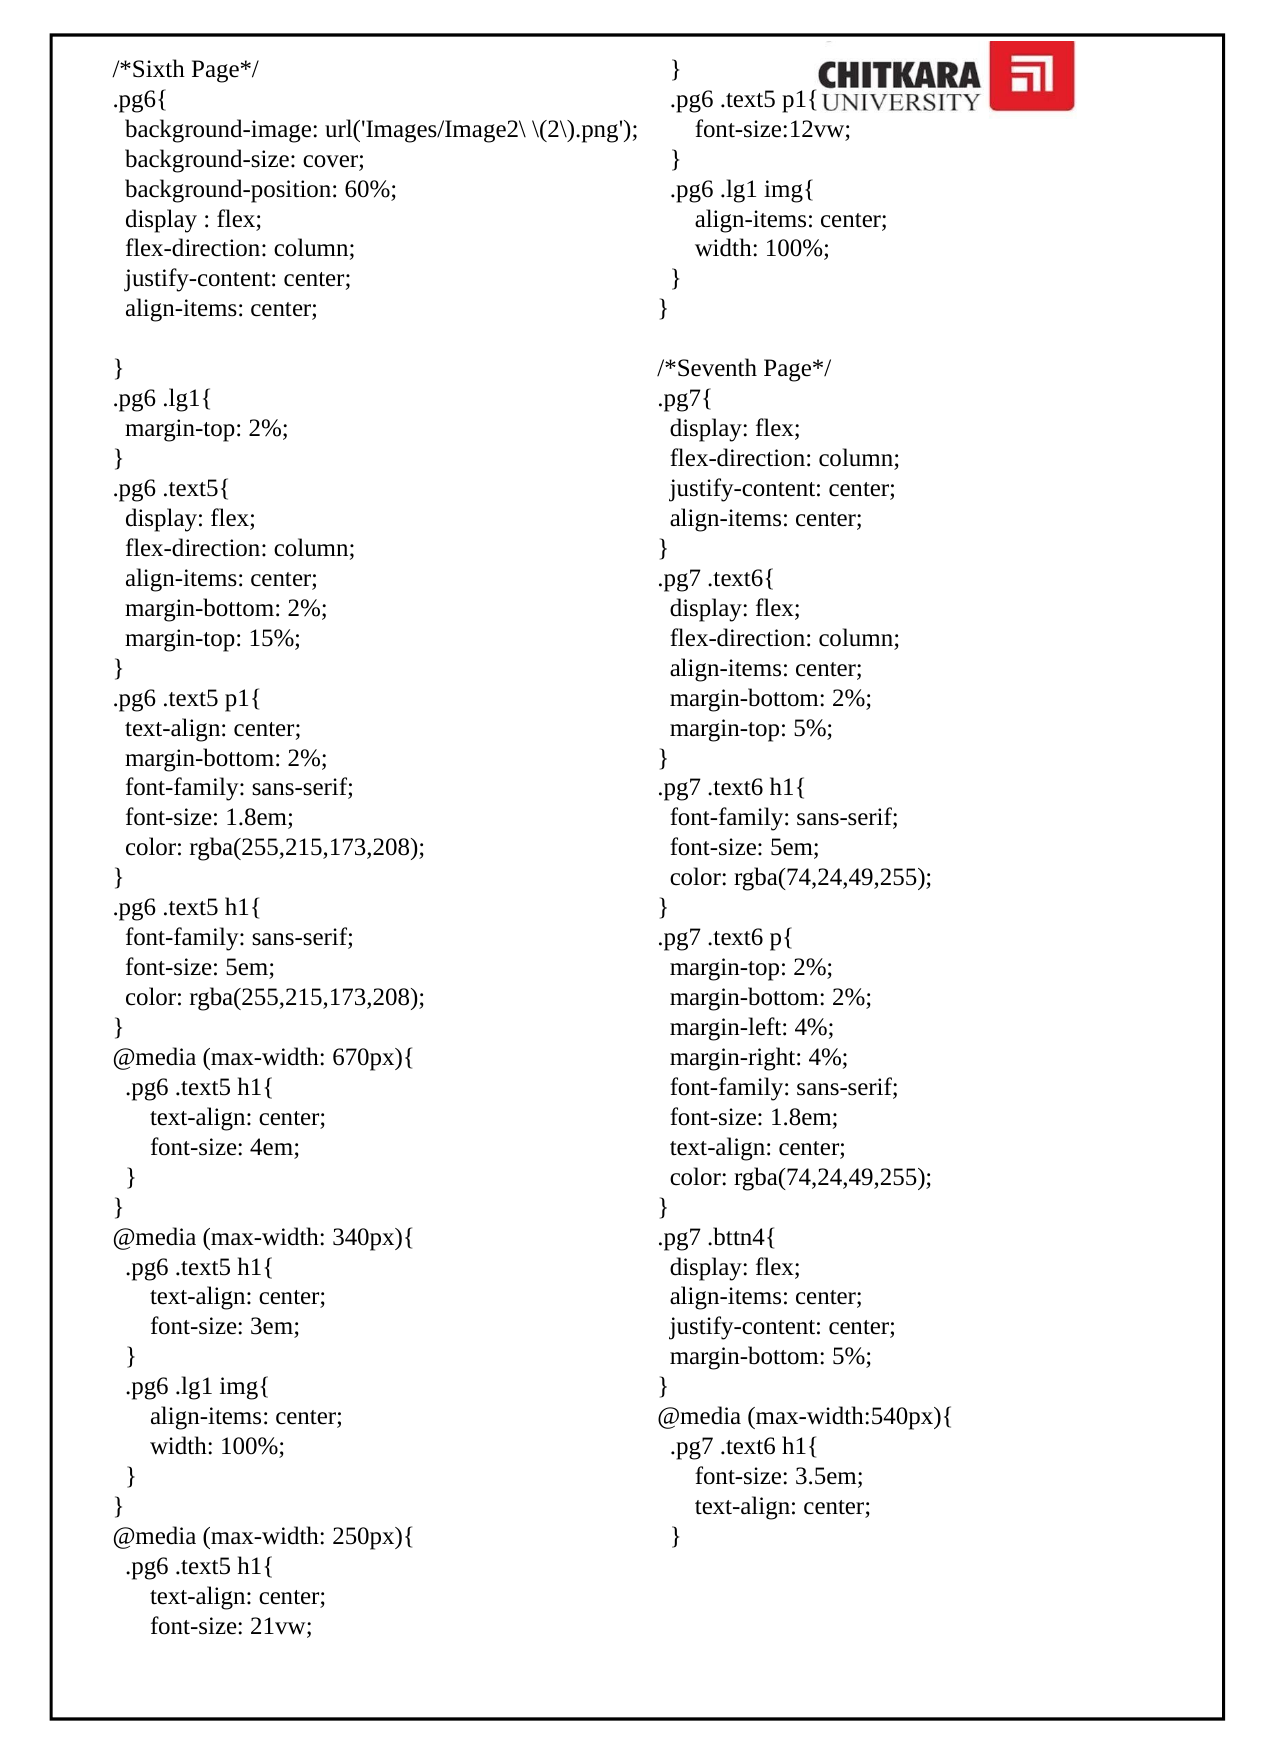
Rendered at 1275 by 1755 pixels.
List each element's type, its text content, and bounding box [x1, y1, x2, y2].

subtitle /*Sixth Page*/ .pg6{ background-image: url('Images/Image2\ \(2\).png'); background-size: cover; background-position: 60%; display : flex; flex-direction: column; justify-content: center; align-items: center; } .pg6 .lg1{ margin-top: 2%; } .pg6 .text5{ display: flex; flex-direction: column; align-items: center; margin-bottom: 2%; margin-top: 15%; } .pg6 .text5 p1{ text-align: center; margin-bottom: 2%; font-family: sans-serif; font-size: 1.8em; color: rgba(255,215,173,208); } .pg6 .text5 h1{ font-family: sans-serif; font-size: 5em; color: rgba(255,215,173,208); } @media (max-width: 670px){ .pg6 .text5 h1{ text-align: center; font-size: 4em; } } @media (max-width: 340px){ .pg6 .text5 h1{ text-align: center; font-size: 3em; } .pg6 .lg1 img{ align-items: center; width: 100%; } } @media (max-width: 250px){ .pg6 .text5 h1{ text-align: center; font-size: 21vw; } .pg6 .text5 p1{ font-size:12vw; } .pg6 .lg1 img{ align-items: center; width: 100%; } } /*Seventh Page*/ .pg7{ display: flex; flex-direction: column; justify-content: center; align-items: center; } .pg7 .text6{ display: flex; flex-direction: column; align-items: center; margin-bottom: 2%; margin-top: 5%; } .pg7 .text6 h1{ font-family: sans-serif; font-size: 5em; color: rgba(74,24,49,255); } .pg7 .text6 p{ margin-top: 2%; margin-bottom: 2%; margin-left: 4%; margin-right: 4%; font-family: sans-serif; font-size: 1.8em; text-align: center; color: rgba(74,24,49,255); } .pg7 .bttn4{ display: flex; align-items: center; justify-content: center; margin-bottom: 5%; } @media (max-width:540px){ .pg7 .text6 h1{ font-size: 3.5em; text-align: center; } [112, 52, 1203, 1653]
text_box [49, 33, 1226, 1721]
picture [814, 41, 1077, 52]
